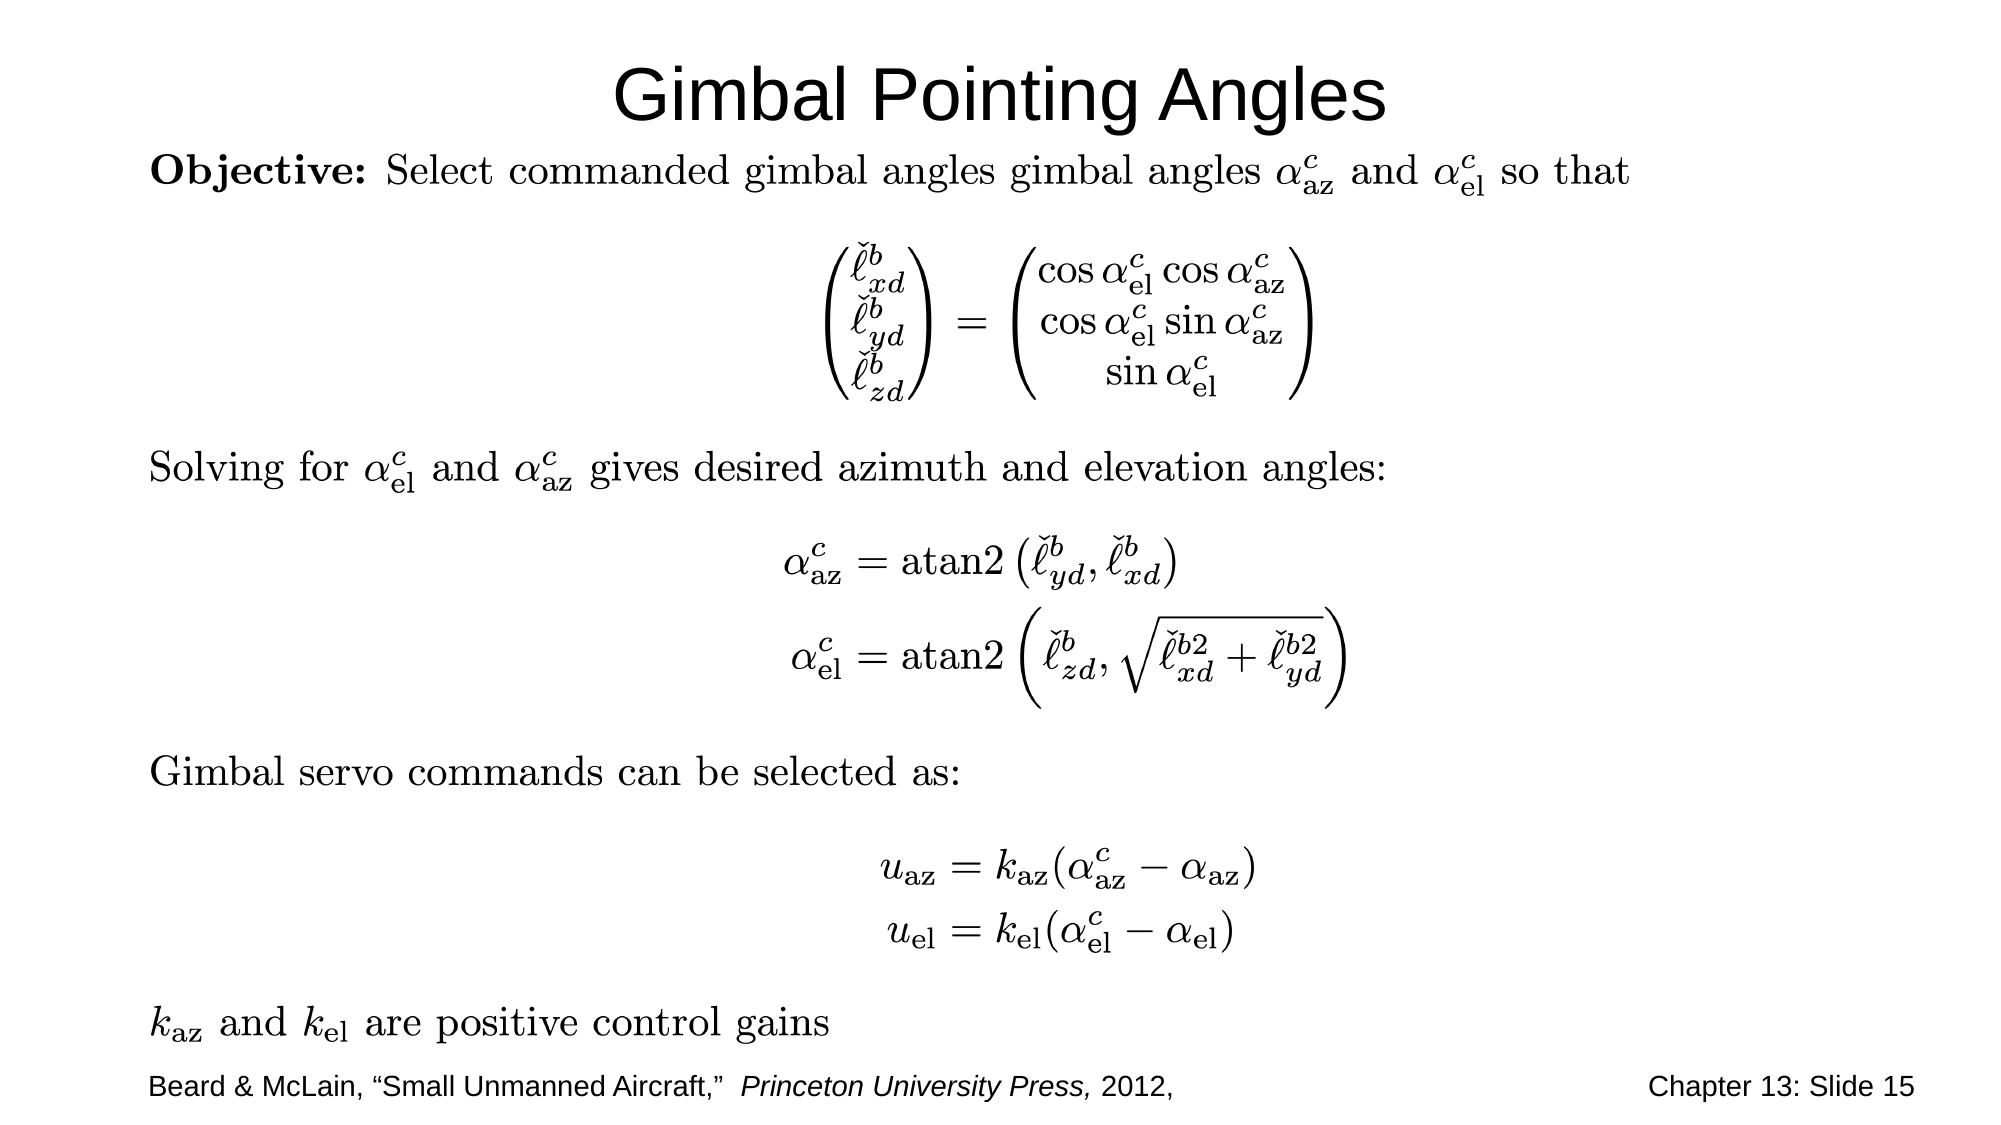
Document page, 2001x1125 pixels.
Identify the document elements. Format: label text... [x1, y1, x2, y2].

picture [150, 152, 1631, 1044]
title Gimbal Pointing Angles [99, 34, 1901, 147]
